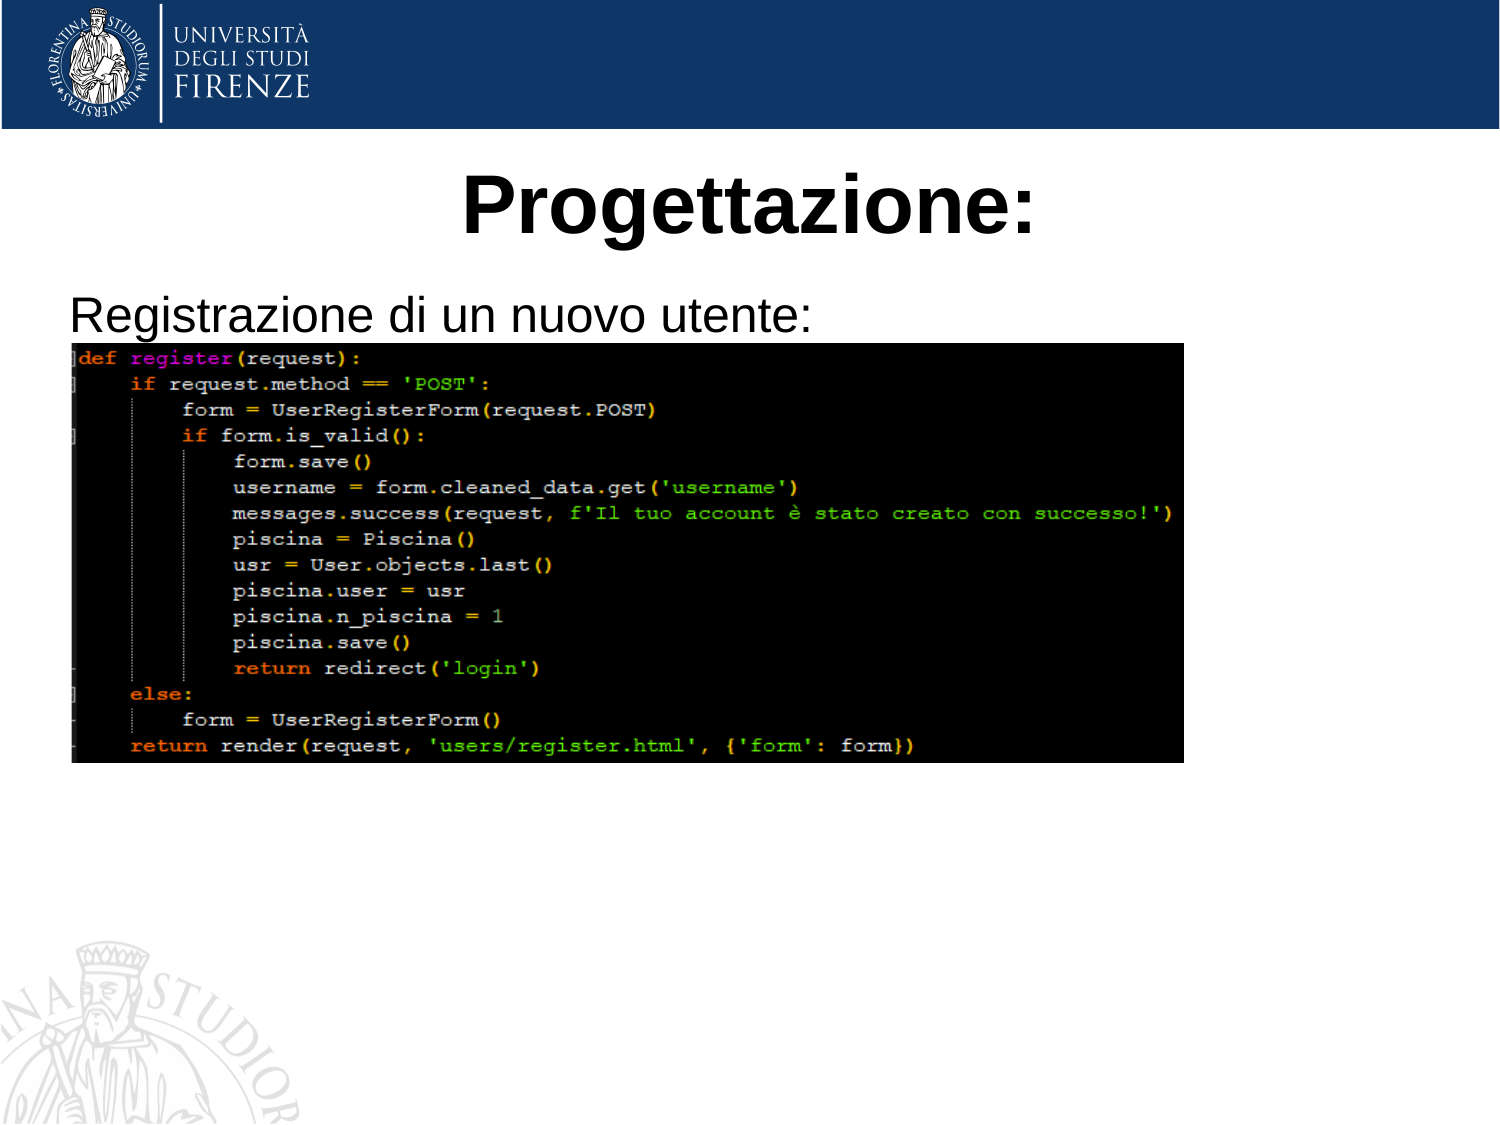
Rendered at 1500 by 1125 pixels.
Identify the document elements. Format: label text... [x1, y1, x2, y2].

picture [0, 846, 355, 1125]
subtitle Registrazione di un nuovo utente: [54, 275, 838, 563]
picture [0, 0, 1500, 131]
picture [71, 343, 1185, 764]
title Progettazione: [112, 79, 1388, 321]
